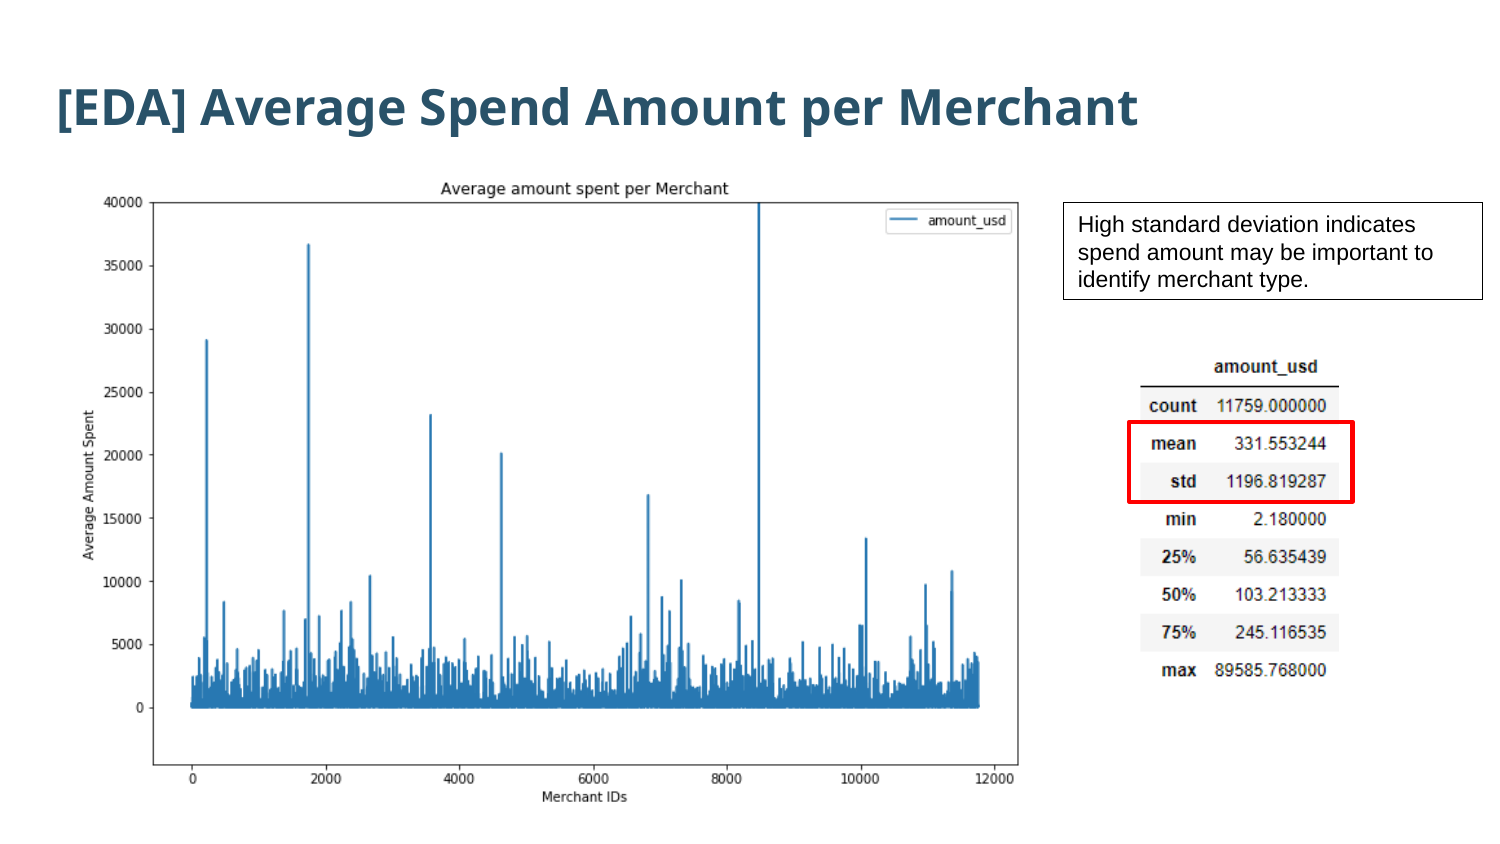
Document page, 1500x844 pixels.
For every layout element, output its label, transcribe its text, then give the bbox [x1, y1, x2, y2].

text_box [EDA] Average Spend Amount per Merchant [41, 13, 1440, 151]
picture [52, 166, 1064, 820]
text_box High standard deviation indicates spend amount may be important to identify merchant type. [1068, 202, 1483, 300]
picture [1129, 341, 1339, 708]
text_box [1343, 420, 1355, 504]
